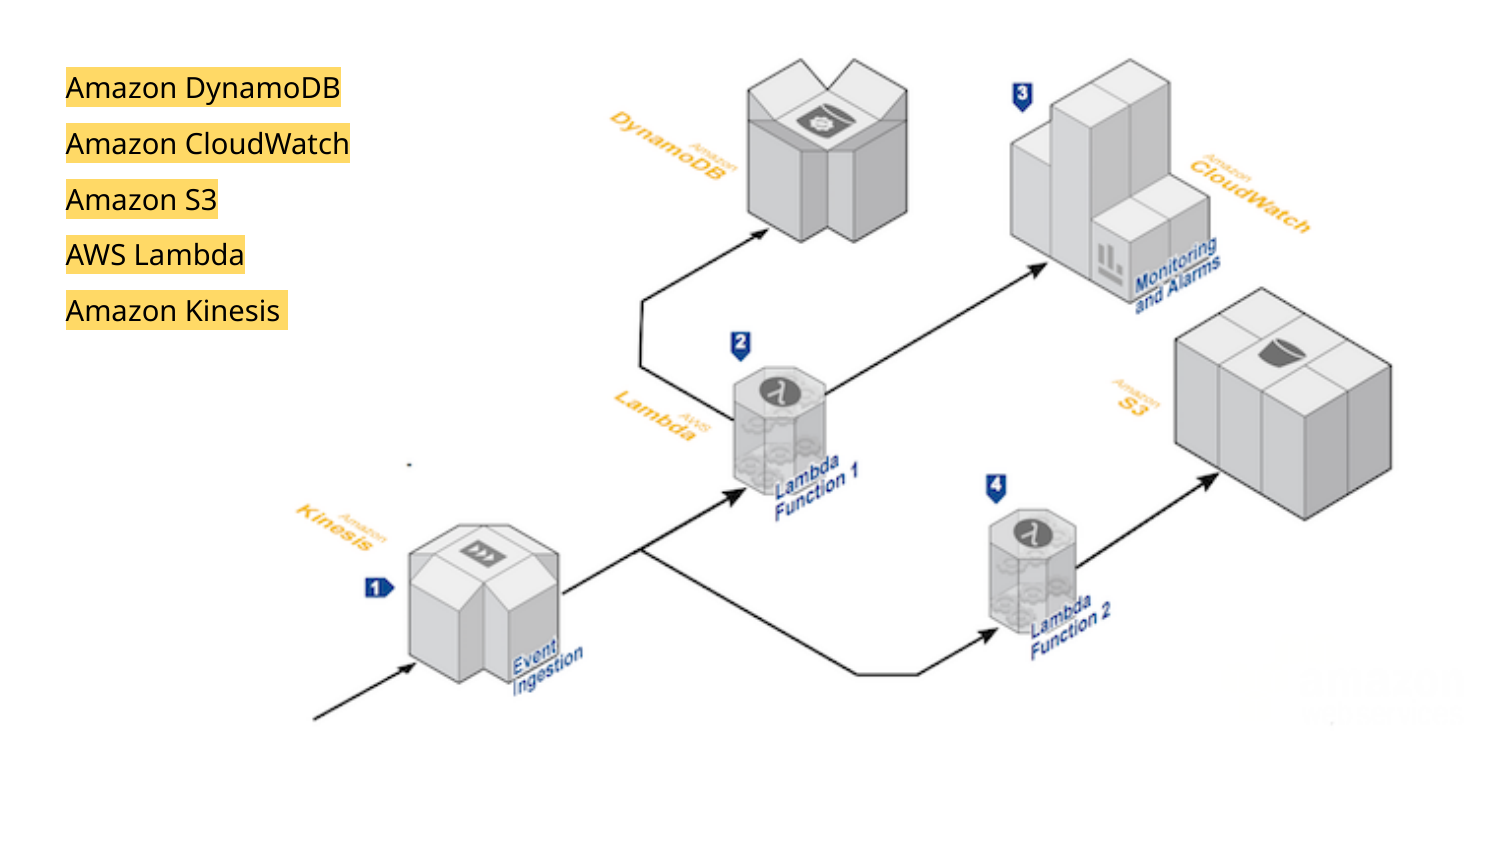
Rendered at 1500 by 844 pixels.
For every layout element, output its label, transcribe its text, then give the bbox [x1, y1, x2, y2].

text_box Amazon DynamoDB Amazon CloudWatch Amazon S3 AWS Lambda Amazon Kinesis [50, 54, 187, 176]
picture [192, 46, 1473, 744]
